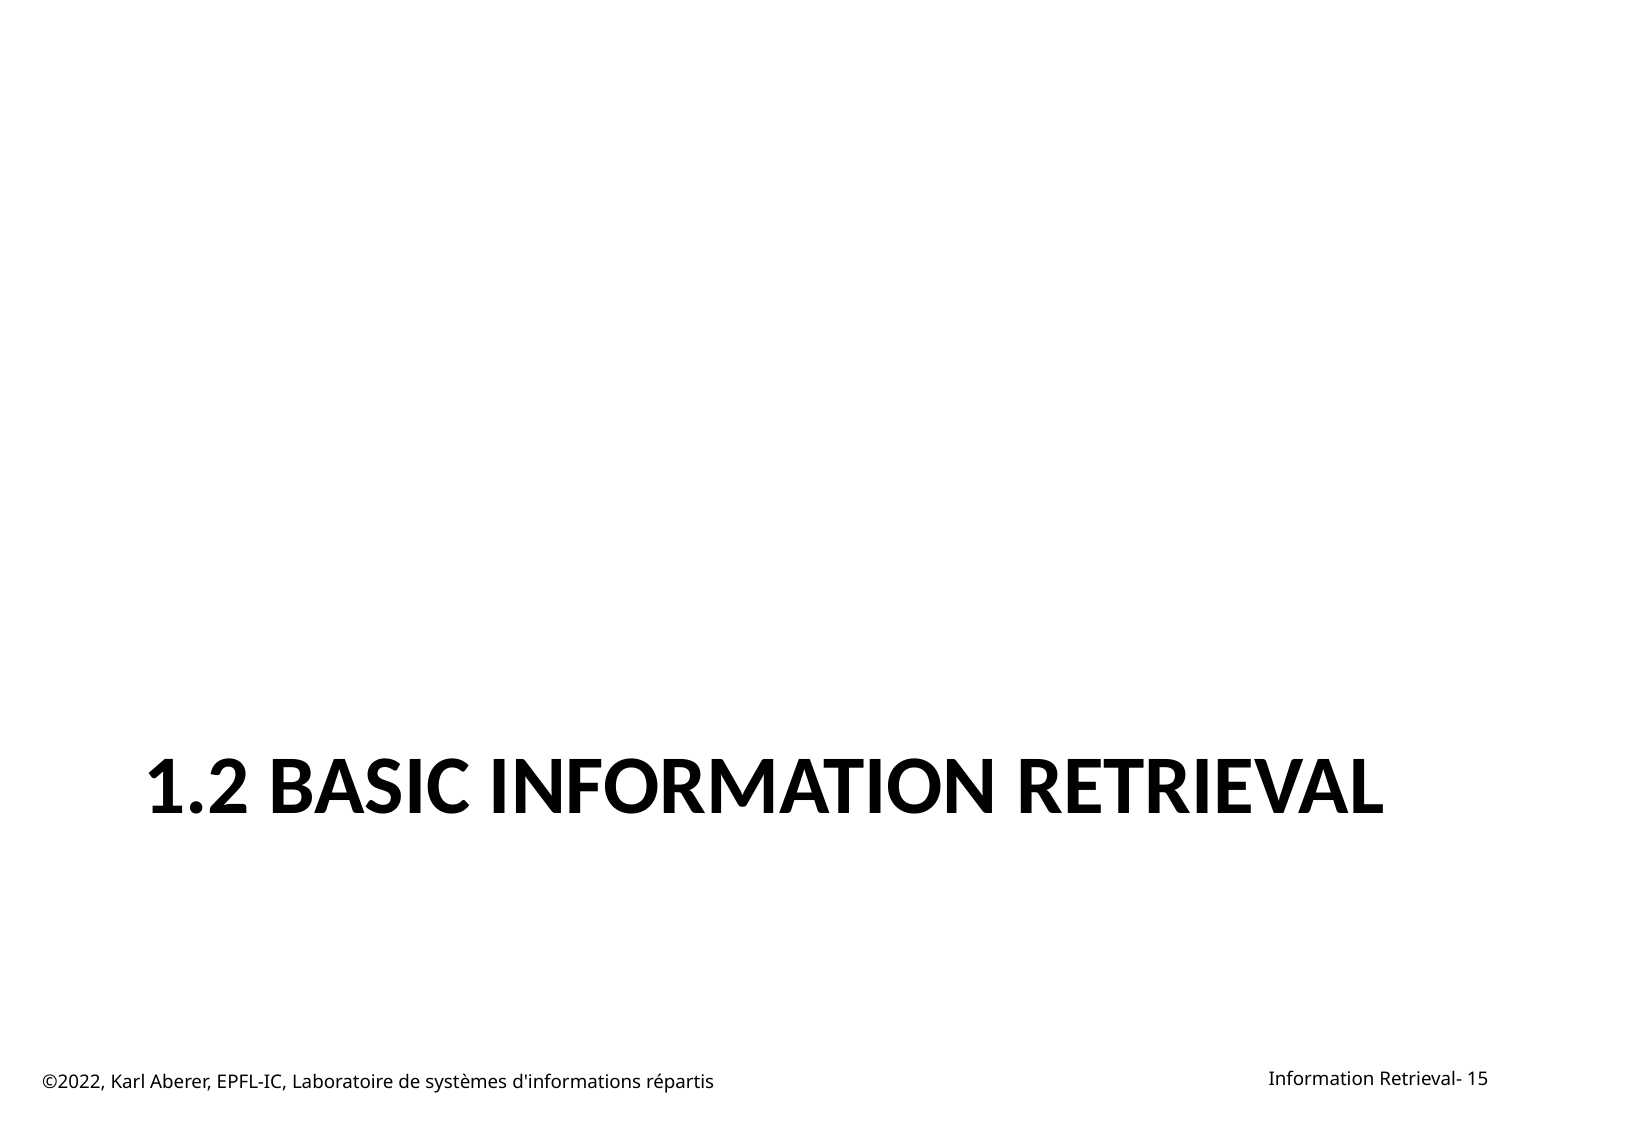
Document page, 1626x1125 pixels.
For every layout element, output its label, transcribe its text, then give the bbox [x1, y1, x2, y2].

footer ©2022, Karl Aberer, EPFL-IC, Laboratoire de systèmes d'informations répartis [26, 1062, 1071, 1101]
title 1.2 basic information retrieval [128, 722, 1510, 947]
